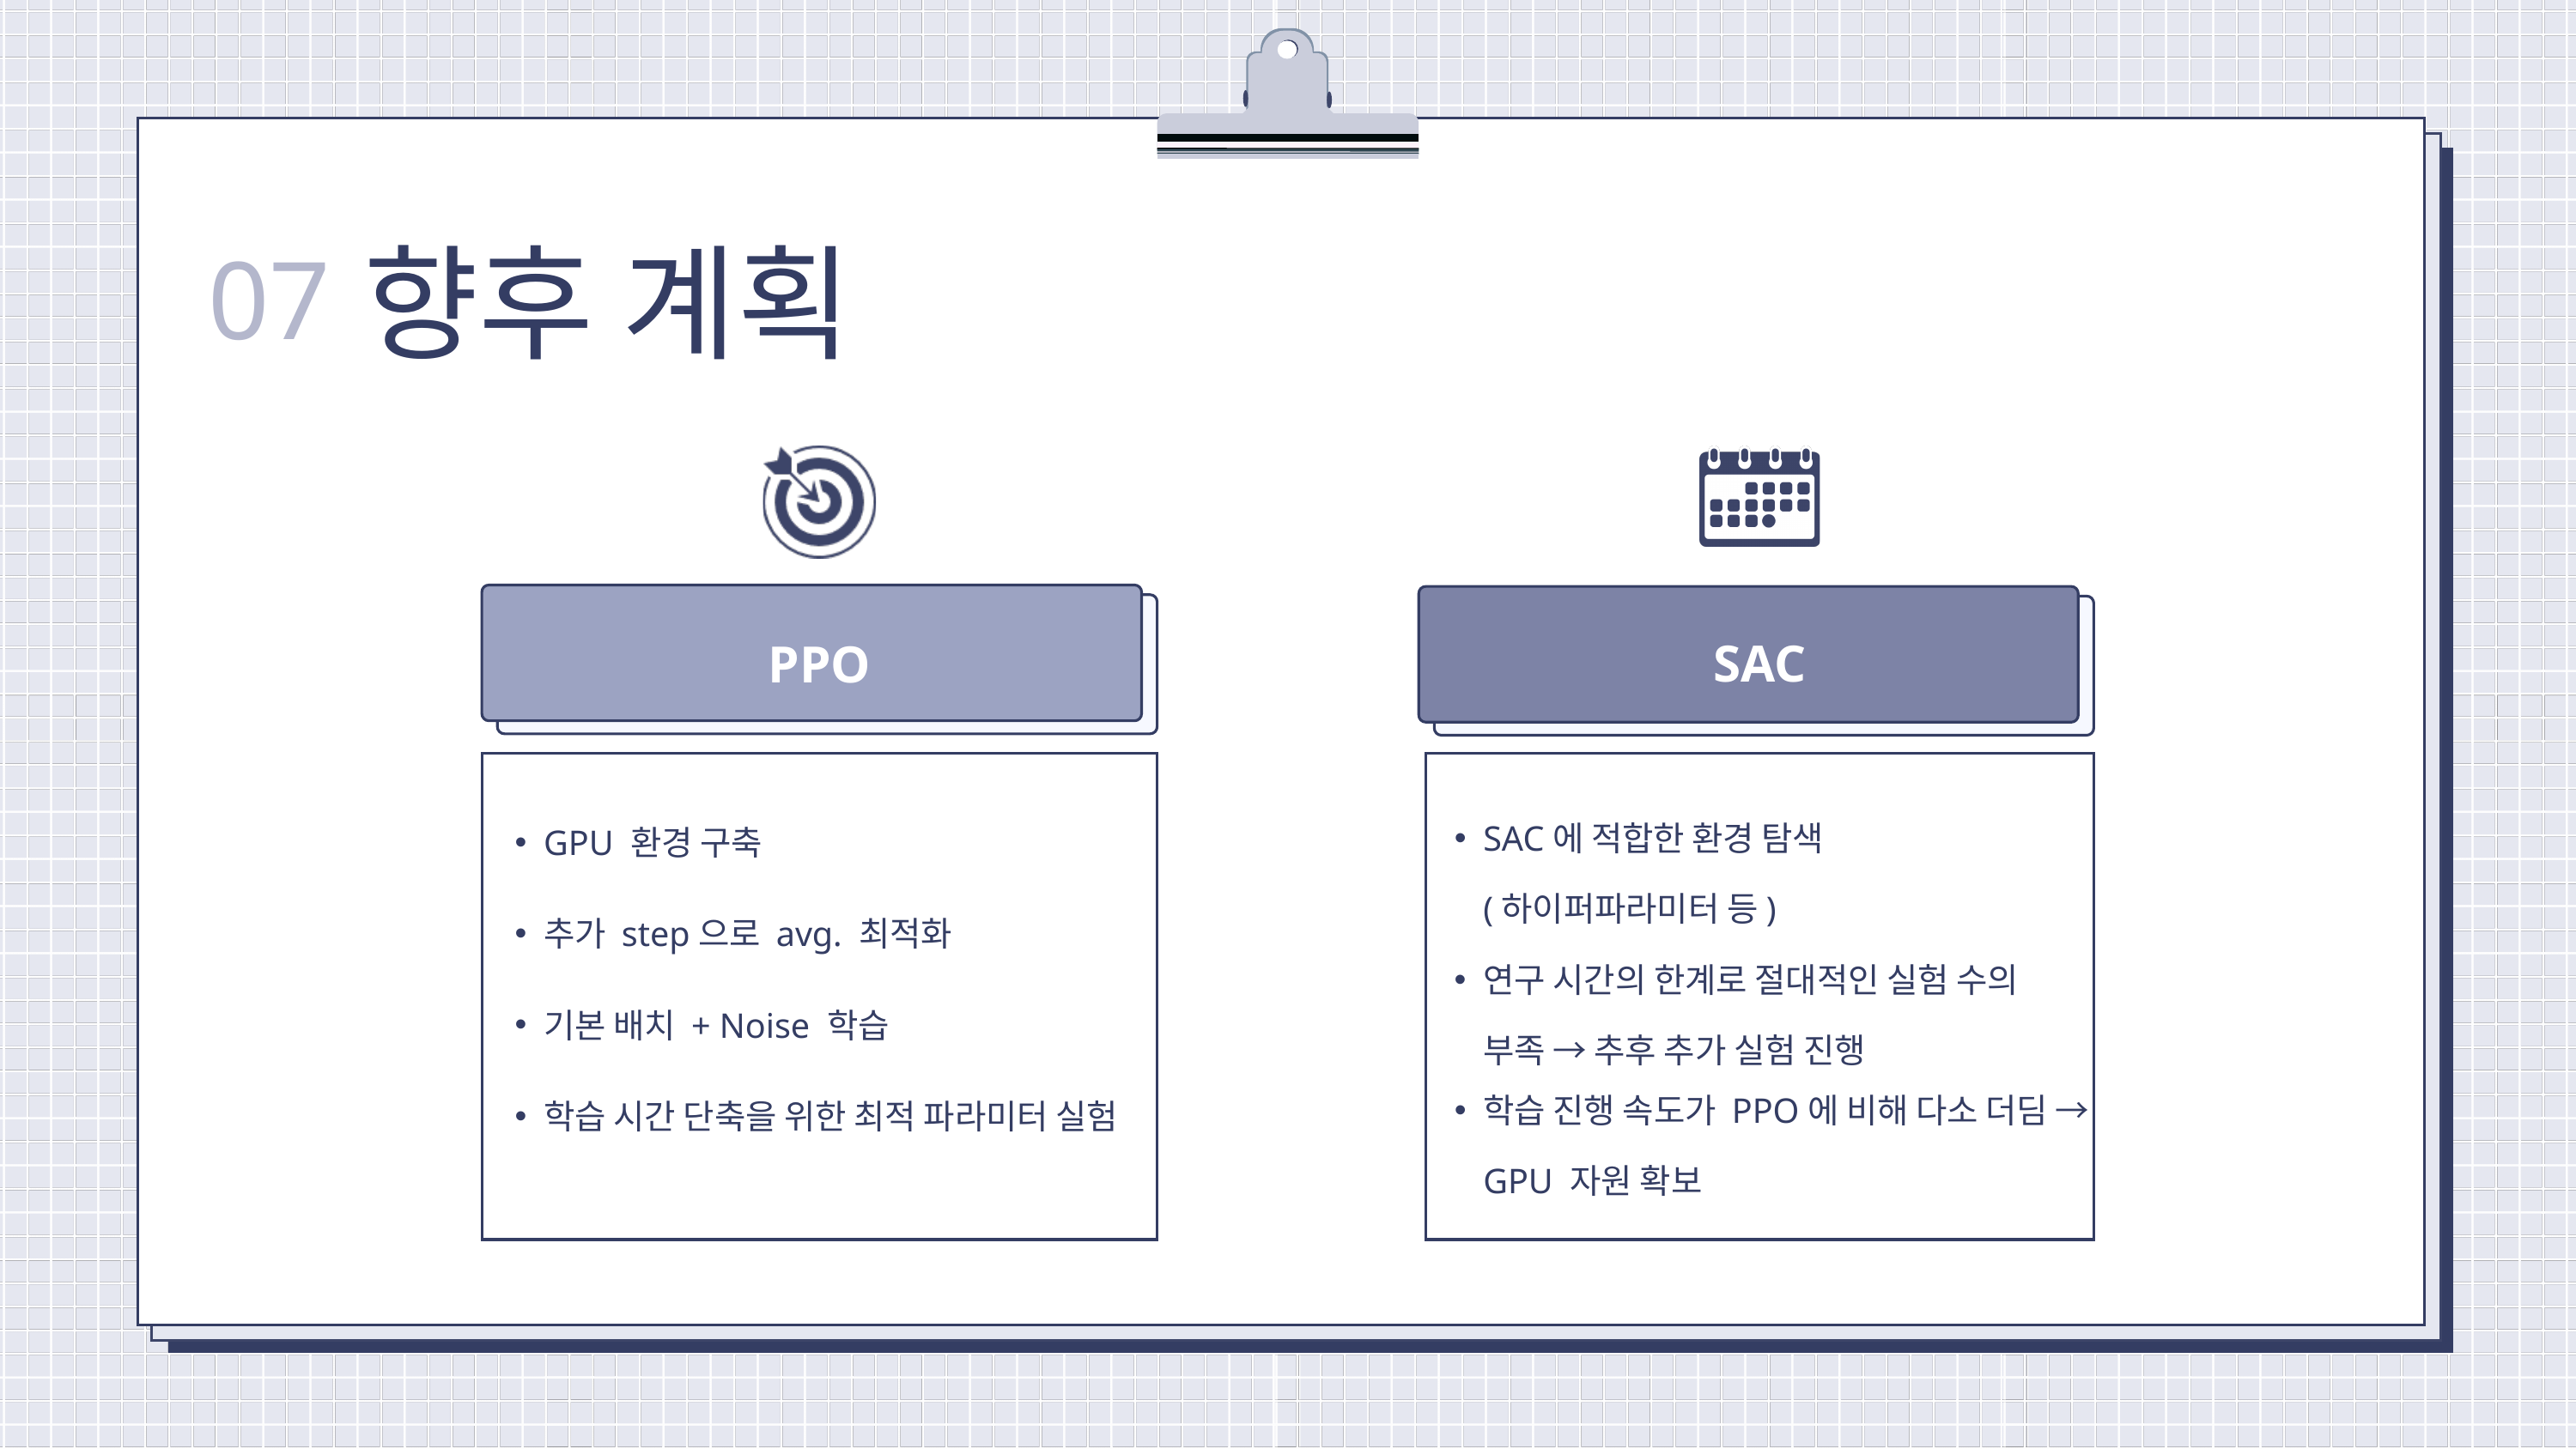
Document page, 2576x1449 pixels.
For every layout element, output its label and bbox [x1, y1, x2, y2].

text_box [137, 118, 2454, 1353]
text_box [1157, 27, 1419, 160]
text_box [481, 753, 1157, 1240]
text_box [481, 446, 1157, 753]
text_box [1425, 753, 2094, 1240]
text_box [1419, 585, 2094, 736]
text_box [0, 0, 2576, 1449]
